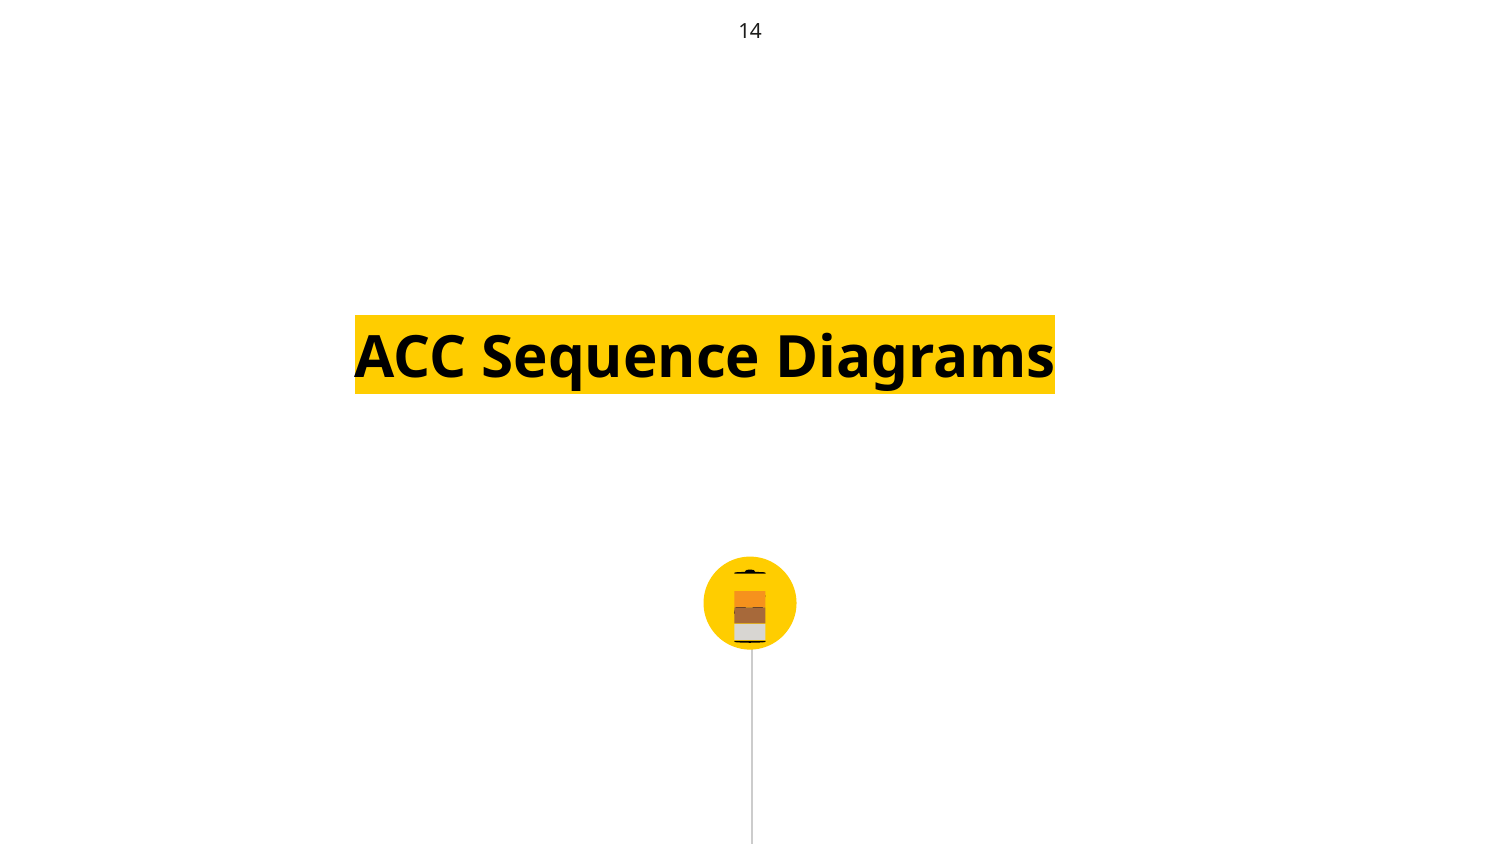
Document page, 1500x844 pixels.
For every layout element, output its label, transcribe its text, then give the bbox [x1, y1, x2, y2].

slide_number 14 [705, 0, 795, 65]
title ACC Sequence Diagrams [67, 258, 1343, 449]
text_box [734, 569, 766, 643]
